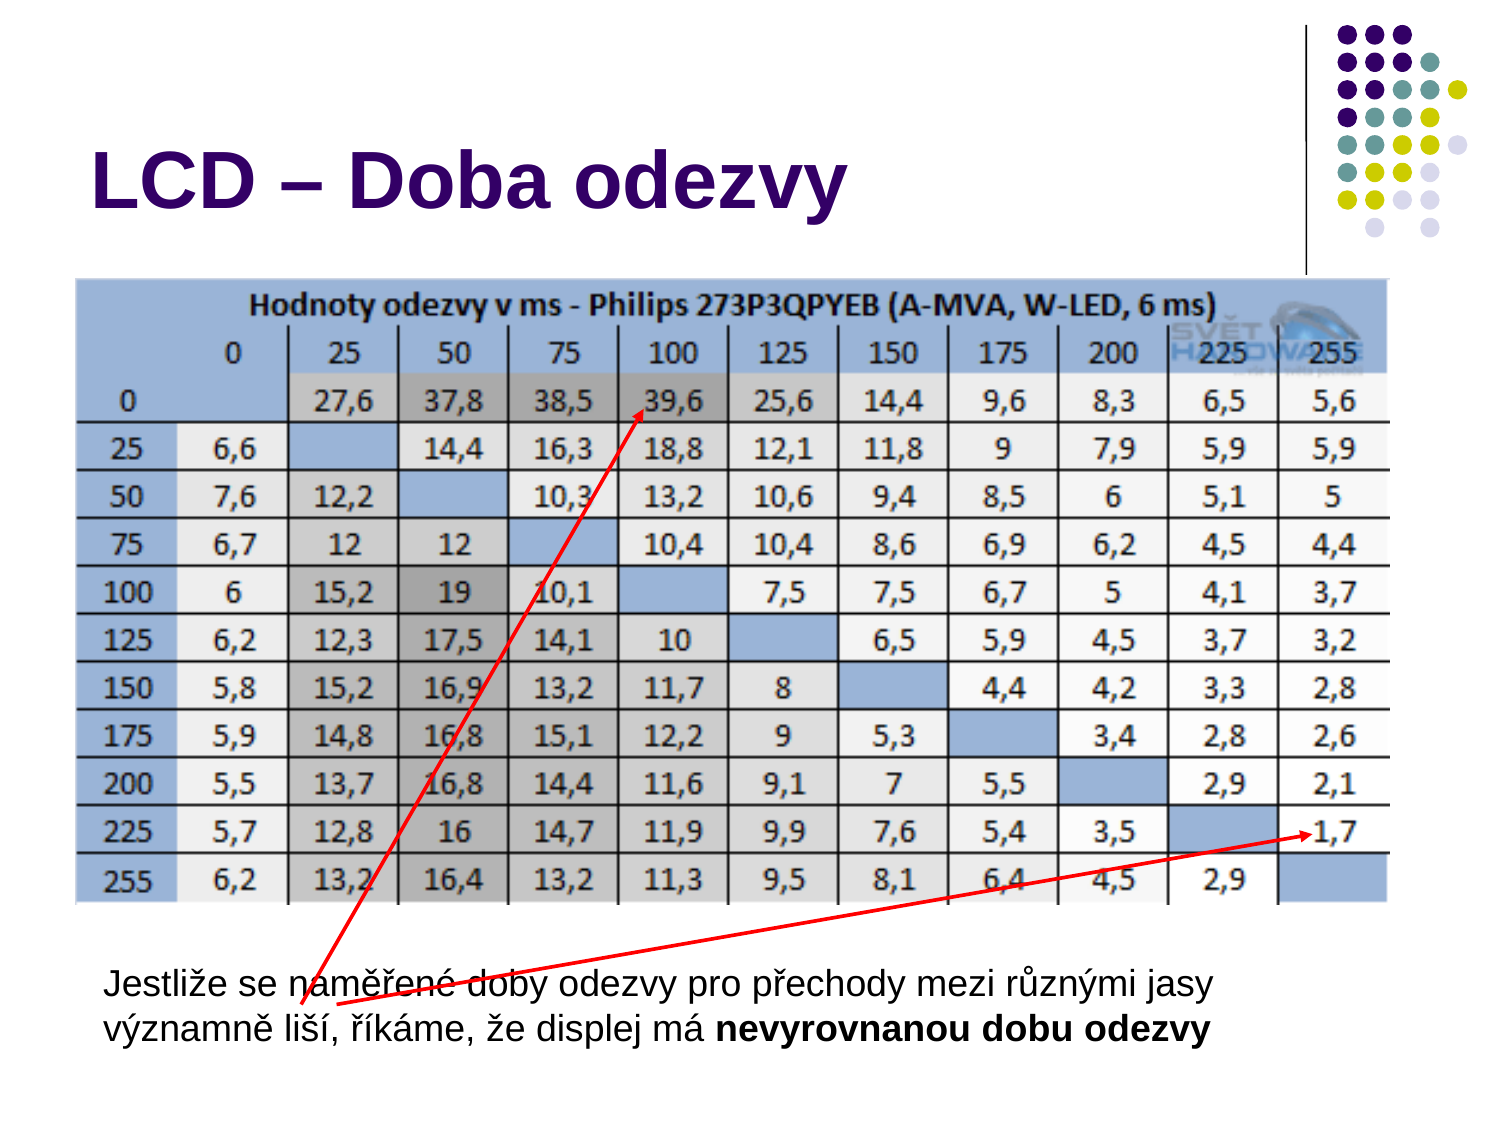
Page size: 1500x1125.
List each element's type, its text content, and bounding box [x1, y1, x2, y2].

title LCD – Doba odezvy [75, 20, 1313, 233]
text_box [300, 408, 644, 1005]
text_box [648, 833, 1313, 1005]
text_box Jestliže se naměřené doby odezvy pro přechody mezi různými jasy významně liší, říkáme, že displej má nevyrovnanou dobu odezvy [88, 951, 1329, 1057]
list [74, 278, 1390, 906]
